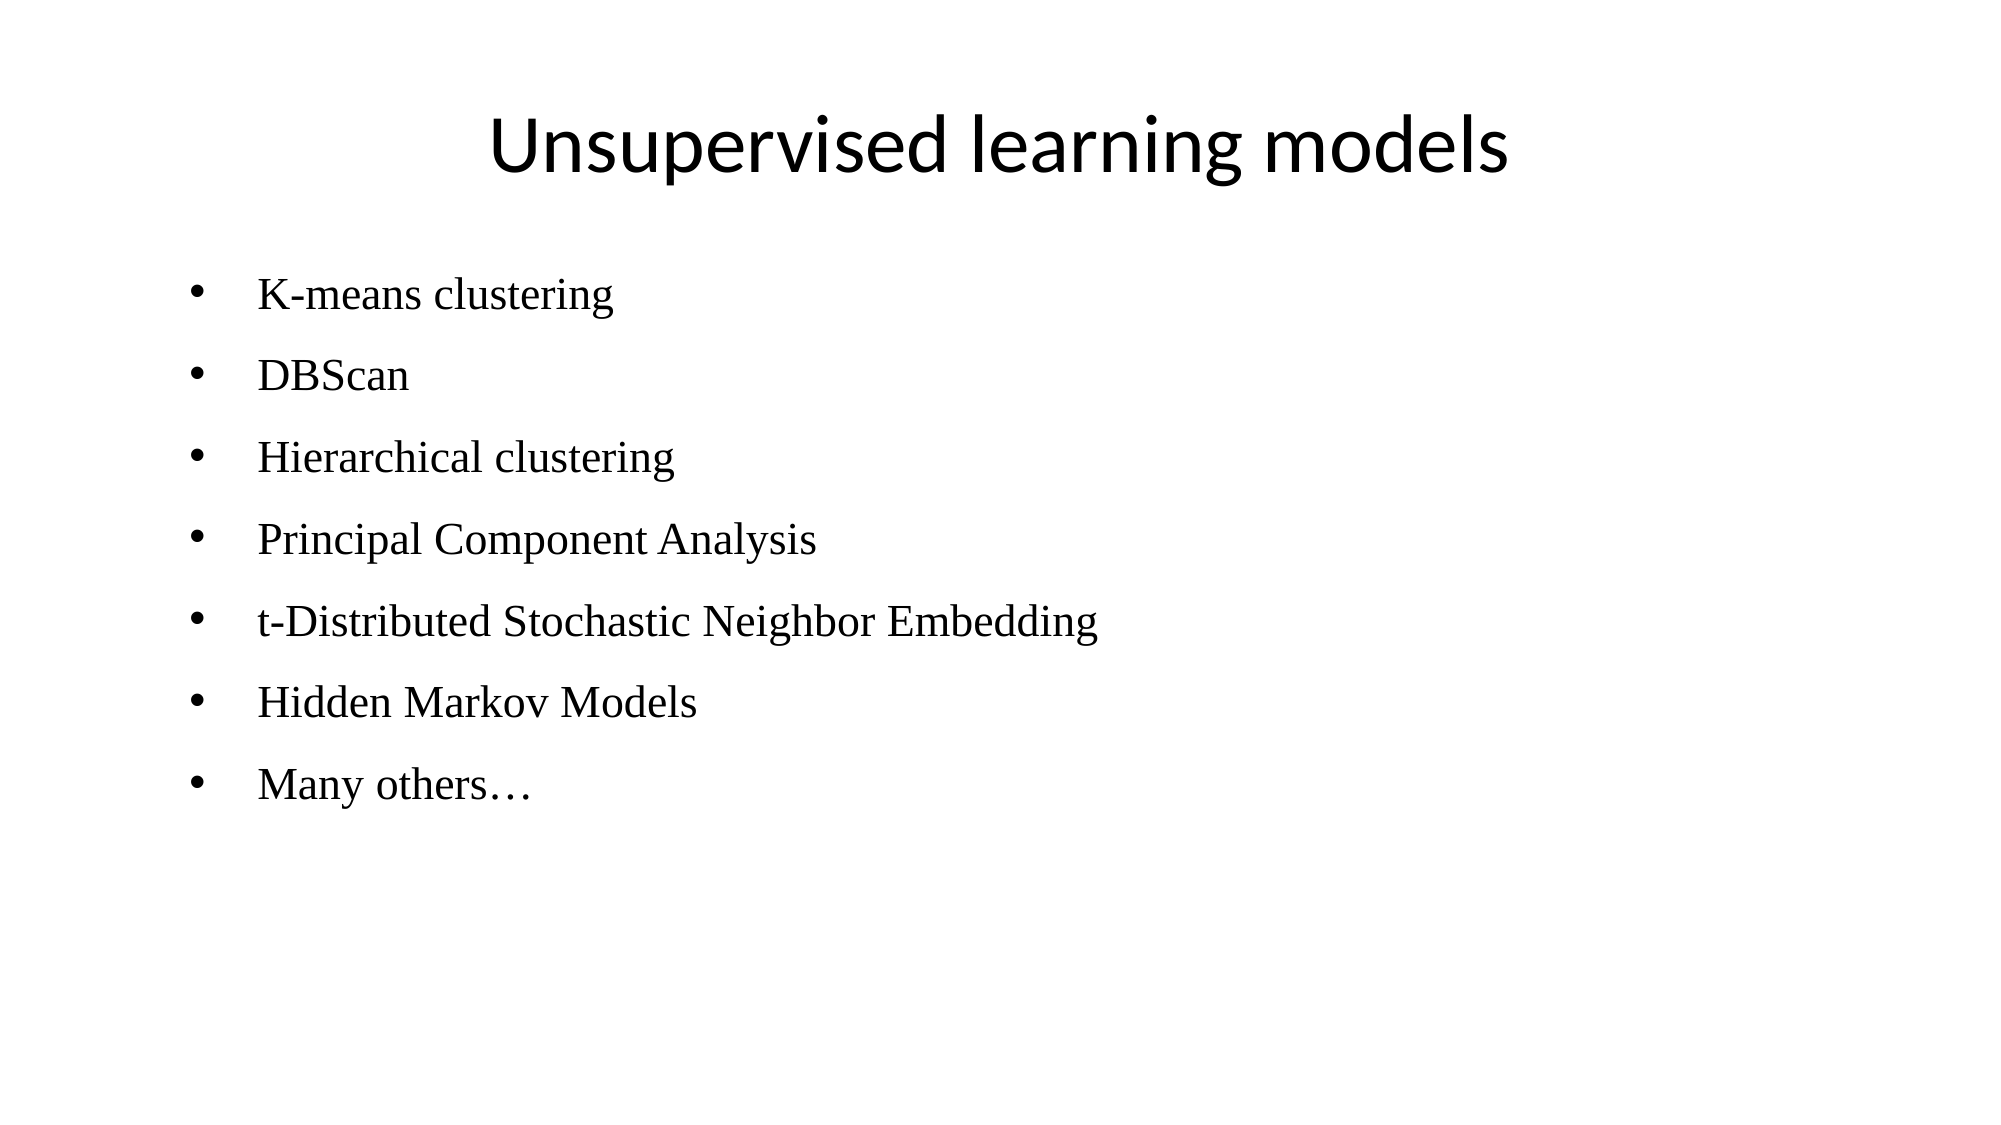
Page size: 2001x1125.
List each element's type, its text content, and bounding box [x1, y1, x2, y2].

text_box Unsupervised learning models [324, 44, 1675, 233]
text_box K-means clustering DBScan Hierarchical clustering Principal Component Analysis t-Distributed Stochastic Neighbor Embedding Hidden Markov Models Many others… [173, 263, 1675, 1037]
